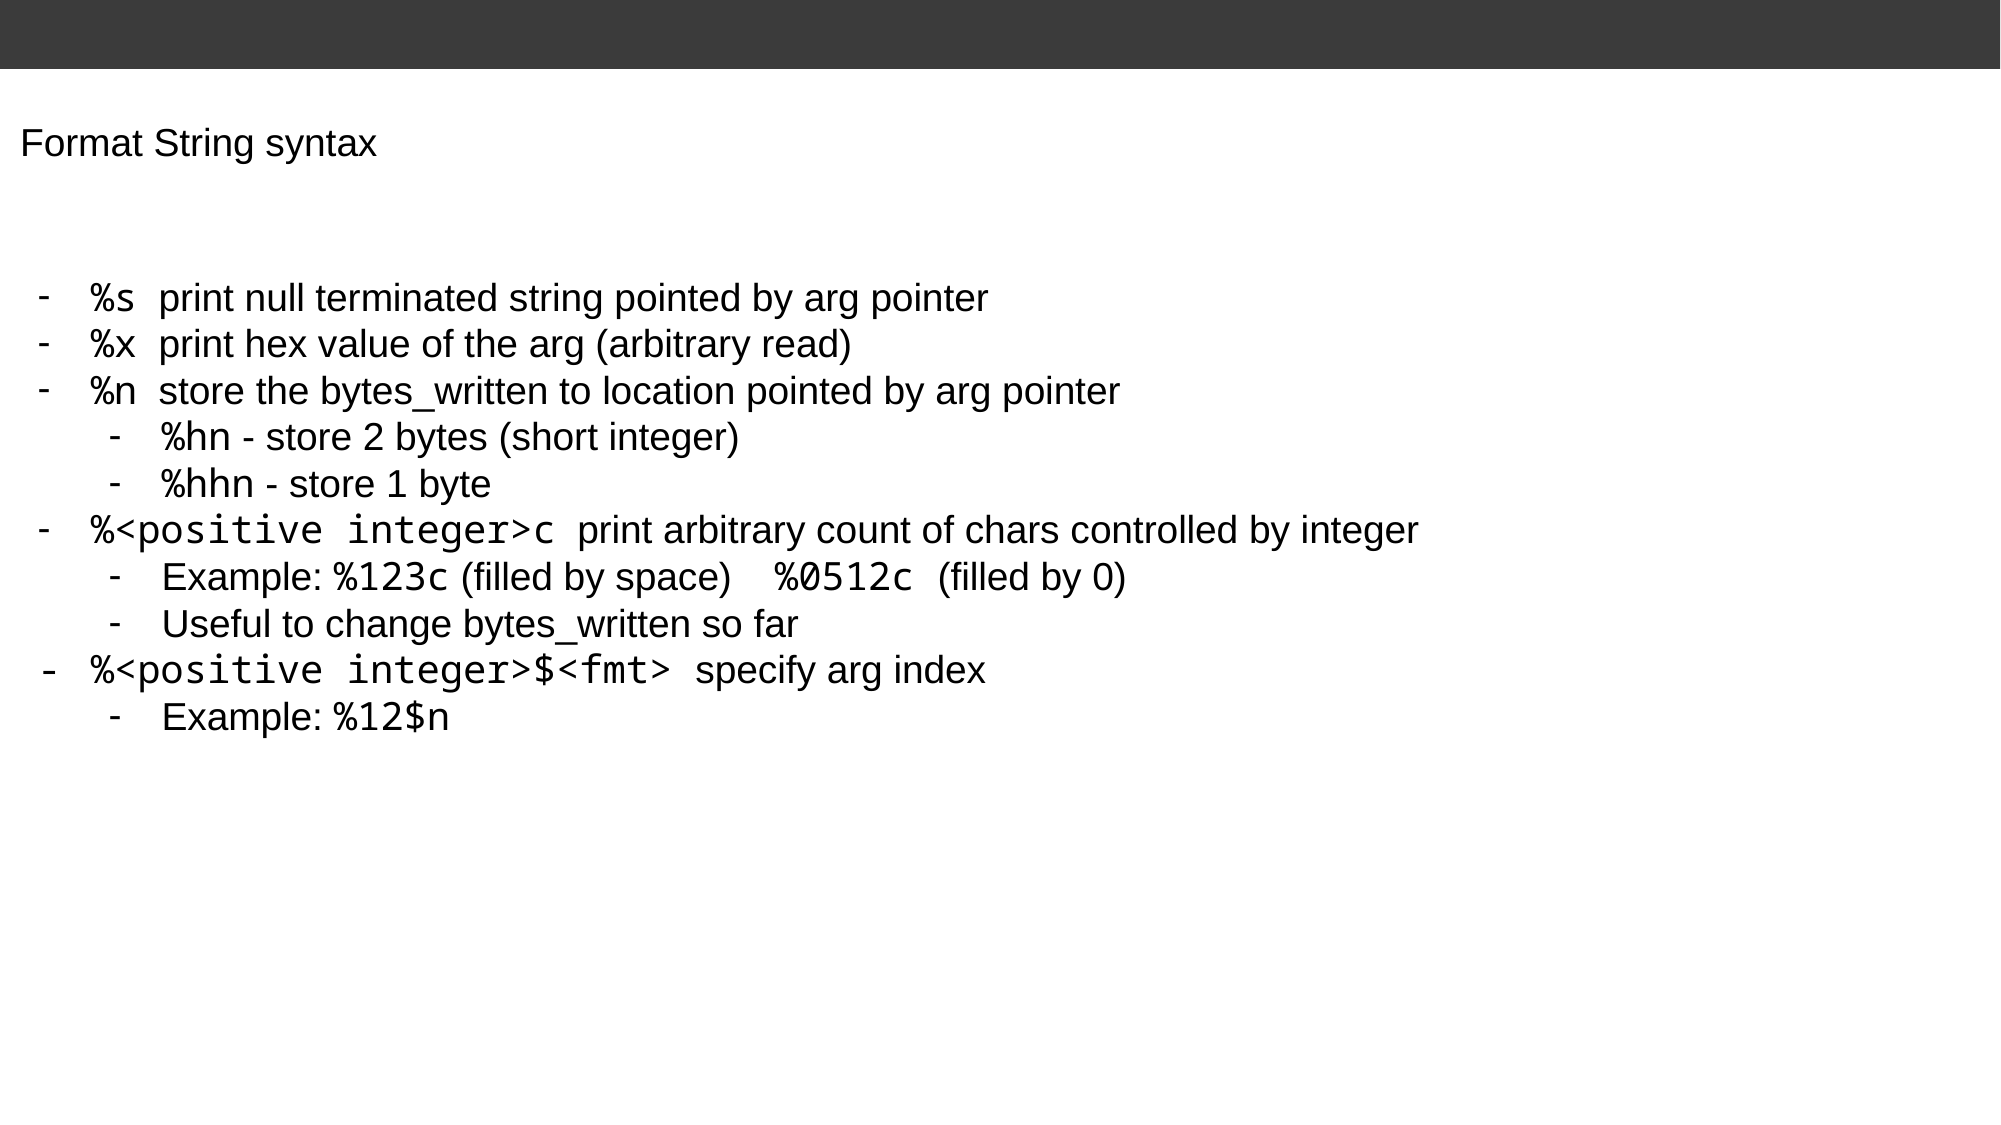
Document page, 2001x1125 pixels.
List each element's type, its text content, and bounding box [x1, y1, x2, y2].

title Format String syntax [0, 97, 1864, 223]
list %s print null terminated string pointed by arg pointer %x print hex value of the arg (arbitrary read) %n store the bytes_written to location pointed by arg pointer %hn - store 2 bytes (short integer) %hhn - store 1 byte %<positive integer>c print arbitrary count of chars controlled by integer Example: %123c (filled by space) %0512c (filled by 0) Useful to change bytes_written so far %<positive integer>$<fmt> specify arg index Example: %12$n [0, 252, 1864, 1000]
